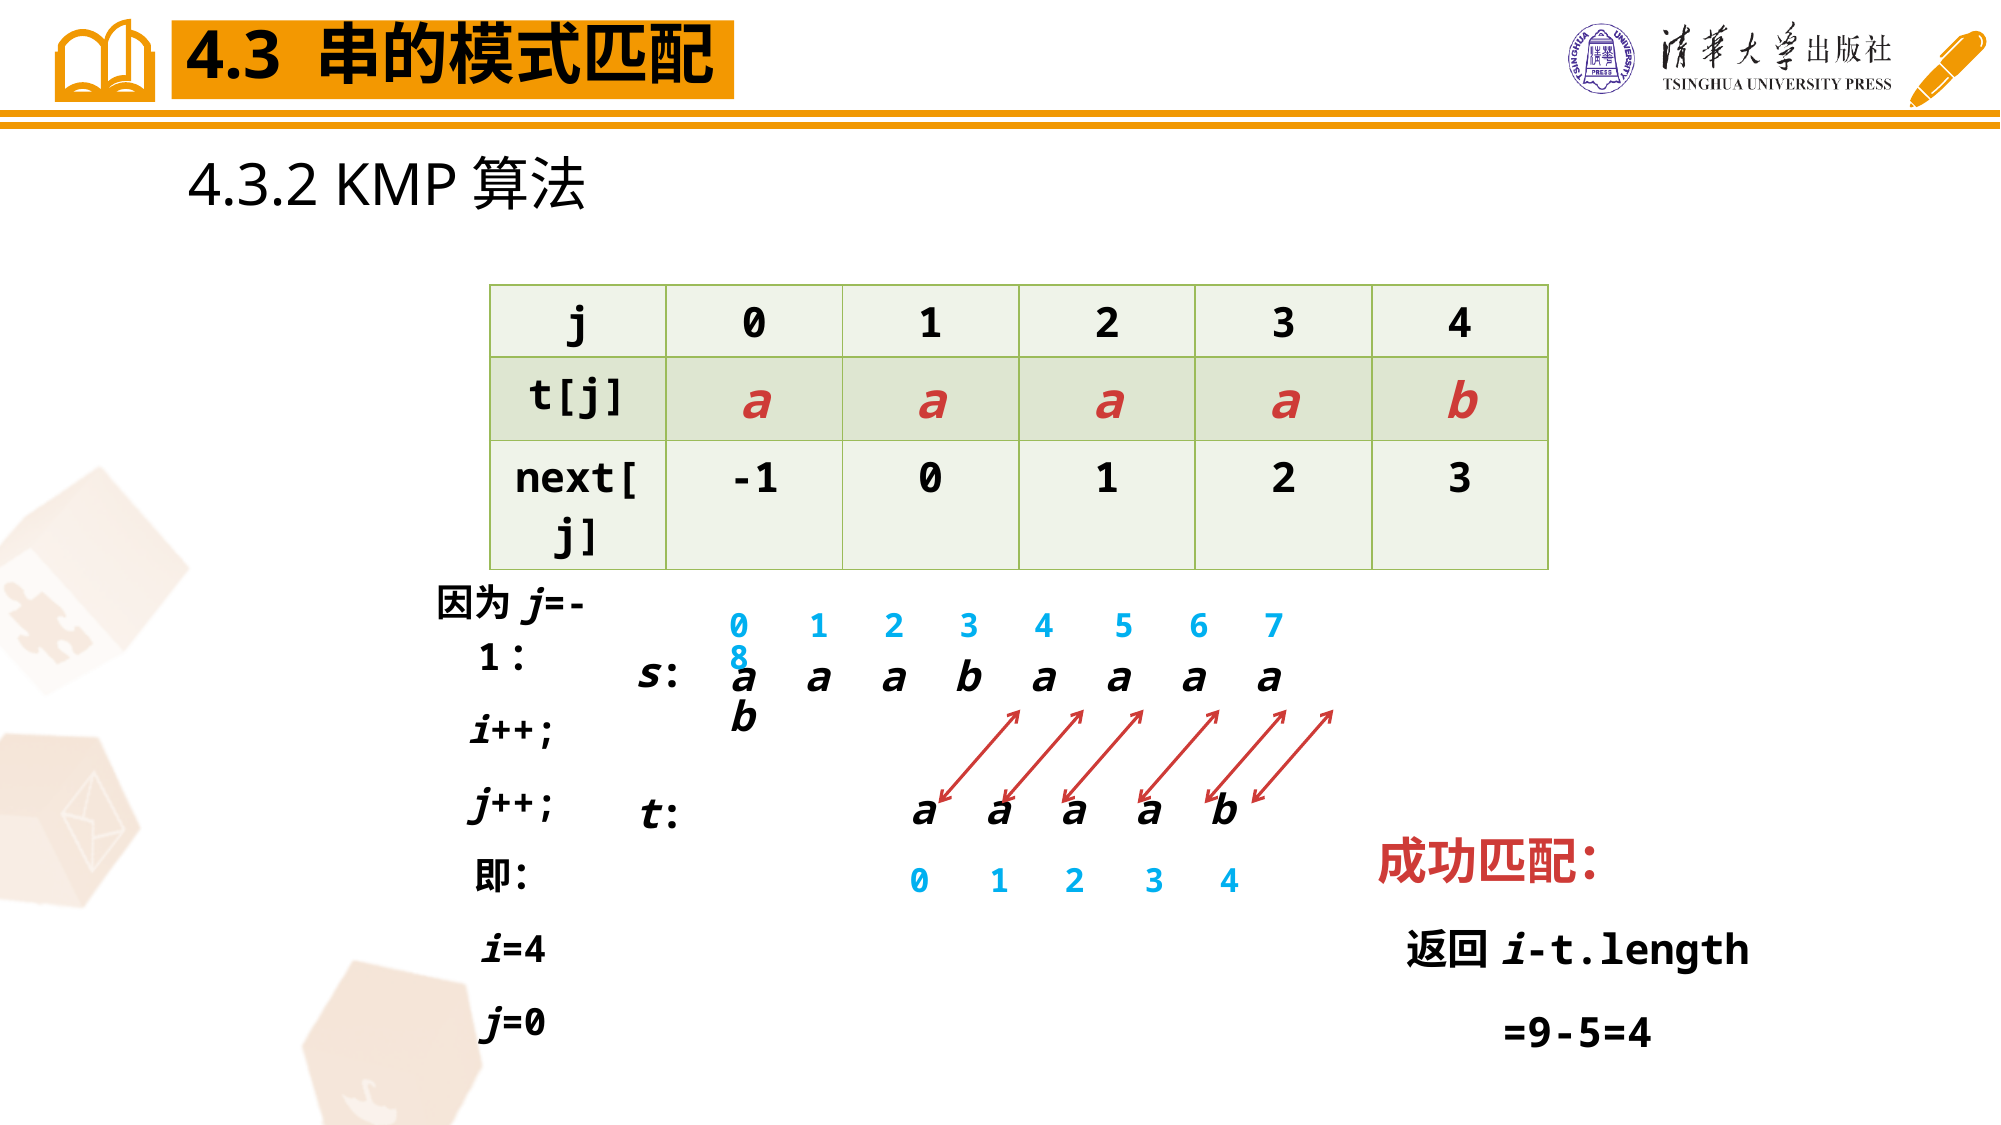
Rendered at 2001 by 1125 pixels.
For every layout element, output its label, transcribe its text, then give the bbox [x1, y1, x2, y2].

text_box 0 1 2 3 4 [894, 859, 1270, 906]
text_box a a a b a a a a b [714, 651, 1359, 747]
text_box 0 1 2 3 4 5 6 7 8 [714, 604, 1336, 684]
text_box s: [630, 648, 713, 704]
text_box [1131, 715, 1196, 798]
table_header 1 [843, 286, 1018, 356]
table_cell b [1373, 358, 1547, 440]
table_cell t[j] [491, 358, 665, 440]
picture [1531, 0, 1973, 149]
table_header j [491, 286, 665, 356]
table_cell a [843, 358, 1018, 440]
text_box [1245, 715, 1340, 798]
text_box 成功匹配： 返回i-t.length =9-5=4 [1362, 819, 1869, 1064]
text_box t: [630, 788, 713, 844]
picture [1936, 78, 1948, 90]
table_cell 3 [1373, 441, 1547, 569]
table_header 0 [667, 286, 842, 356]
text_box a a a a b [894, 785, 1259, 841]
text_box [932, 715, 993, 798]
table_cell a [667, 358, 842, 440]
table_cell 1 [1020, 441, 1194, 569]
table_header 3 [1196, 286, 1371, 356]
table_header 4 [1373, 286, 1547, 356]
text_box 4.3.2 KMP算法 [173, 153, 1213, 225]
table_header 2 [1020, 286, 1194, 356]
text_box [1198, 715, 1243, 798]
text_box 4.3 串的模式匹配 [171, 20, 735, 100]
table_cell next[j] [491, 441, 665, 569]
text_box 因为j=-1： i++; j++; 即： i=4 j=0 [395, 562, 630, 1051]
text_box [995, 715, 1053, 798]
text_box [1055, 715, 1129, 798]
table_cell a [1196, 358, 1371, 440]
table_cell a [1020, 358, 1194, 440]
table_cell -1 [667, 441, 842, 569]
table_cell 2 [1196, 441, 1371, 569]
table_cell 0 [843, 441, 1018, 569]
